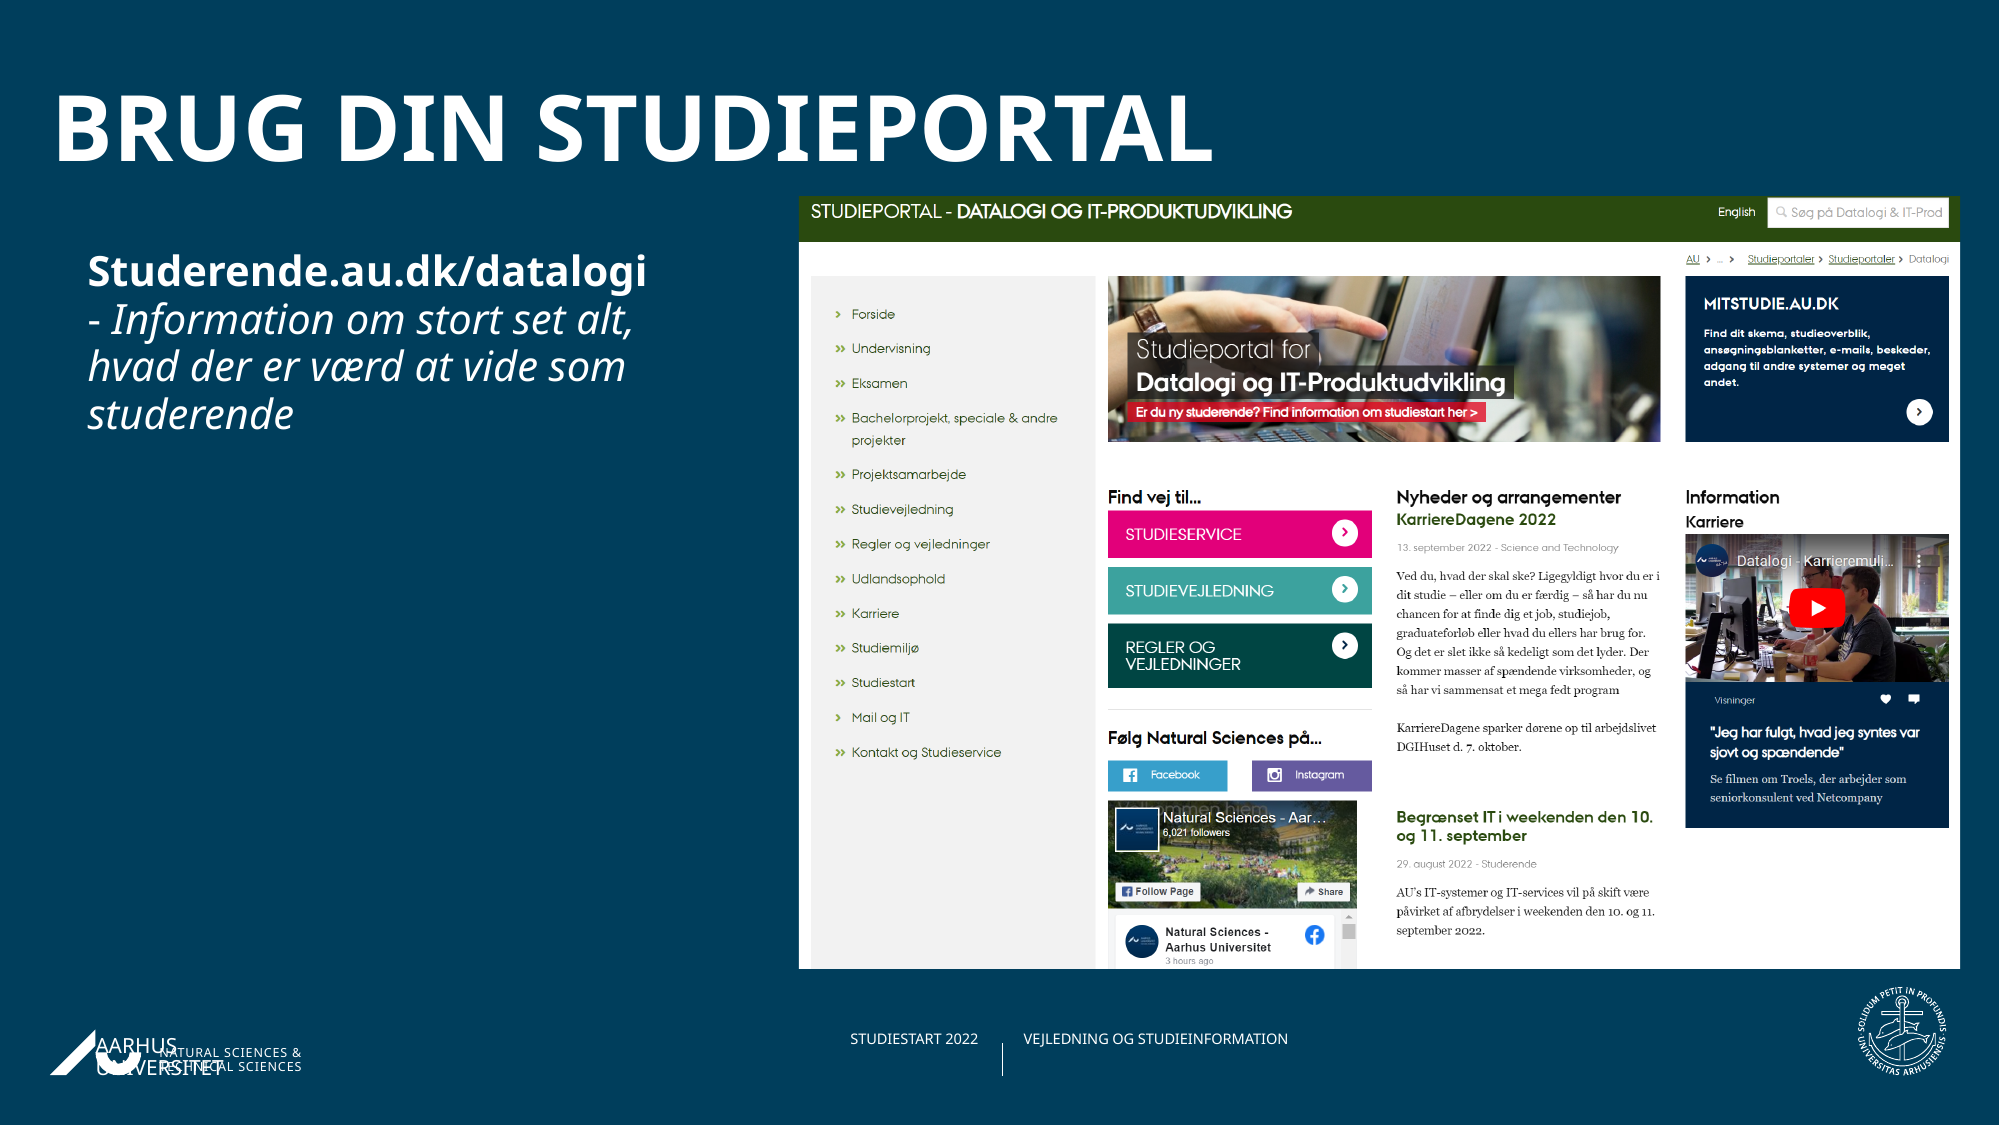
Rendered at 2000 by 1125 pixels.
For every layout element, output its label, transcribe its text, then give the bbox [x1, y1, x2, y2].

text_box Studerende.au.dk/datalogi​ - Information om stort set alt, hvad der er værd at vide som studerende​ ​ [87, 248, 680, 487]
picture [799, 197, 1960, 968]
text_box BRUG din studieportal [51, 82, 1948, 182]
